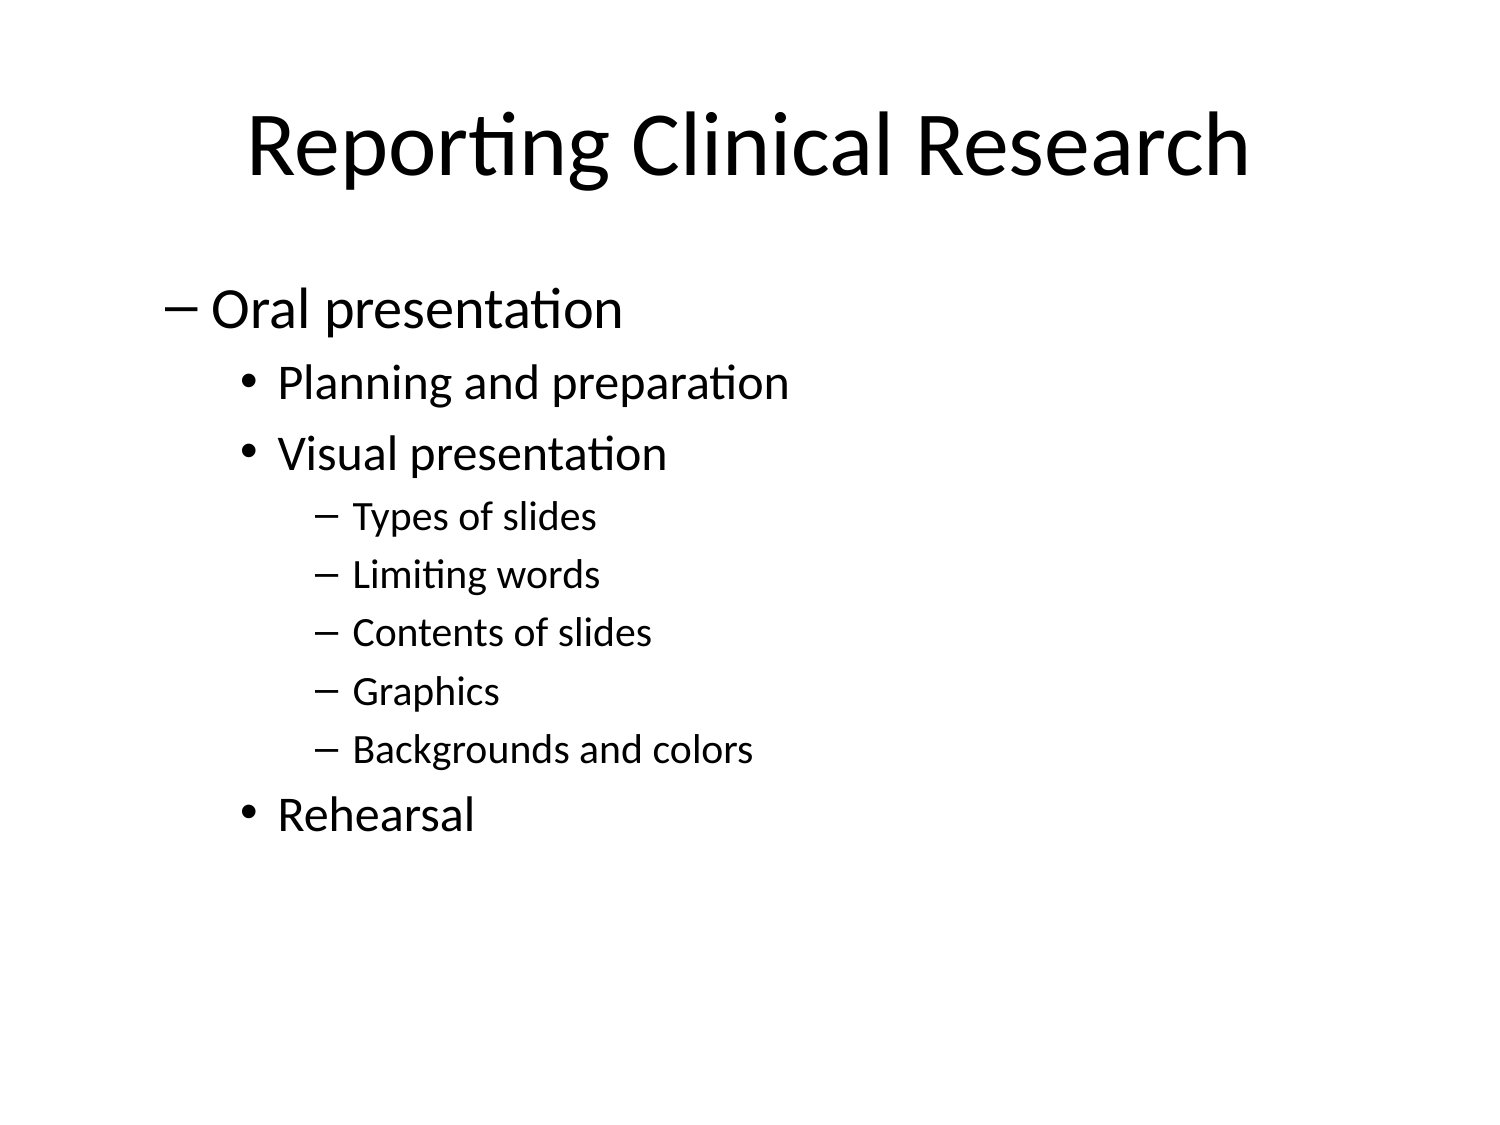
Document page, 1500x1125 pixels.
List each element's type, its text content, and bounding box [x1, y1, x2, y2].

title Reporting Clinical Research [75, 45, 1425, 233]
list Oral presentation Planning and preparation Visual presentation Types of slides Limiting words Contents of slides Graphics Backgrounds and colors Rehearsal [75, 262, 1425, 1005]
